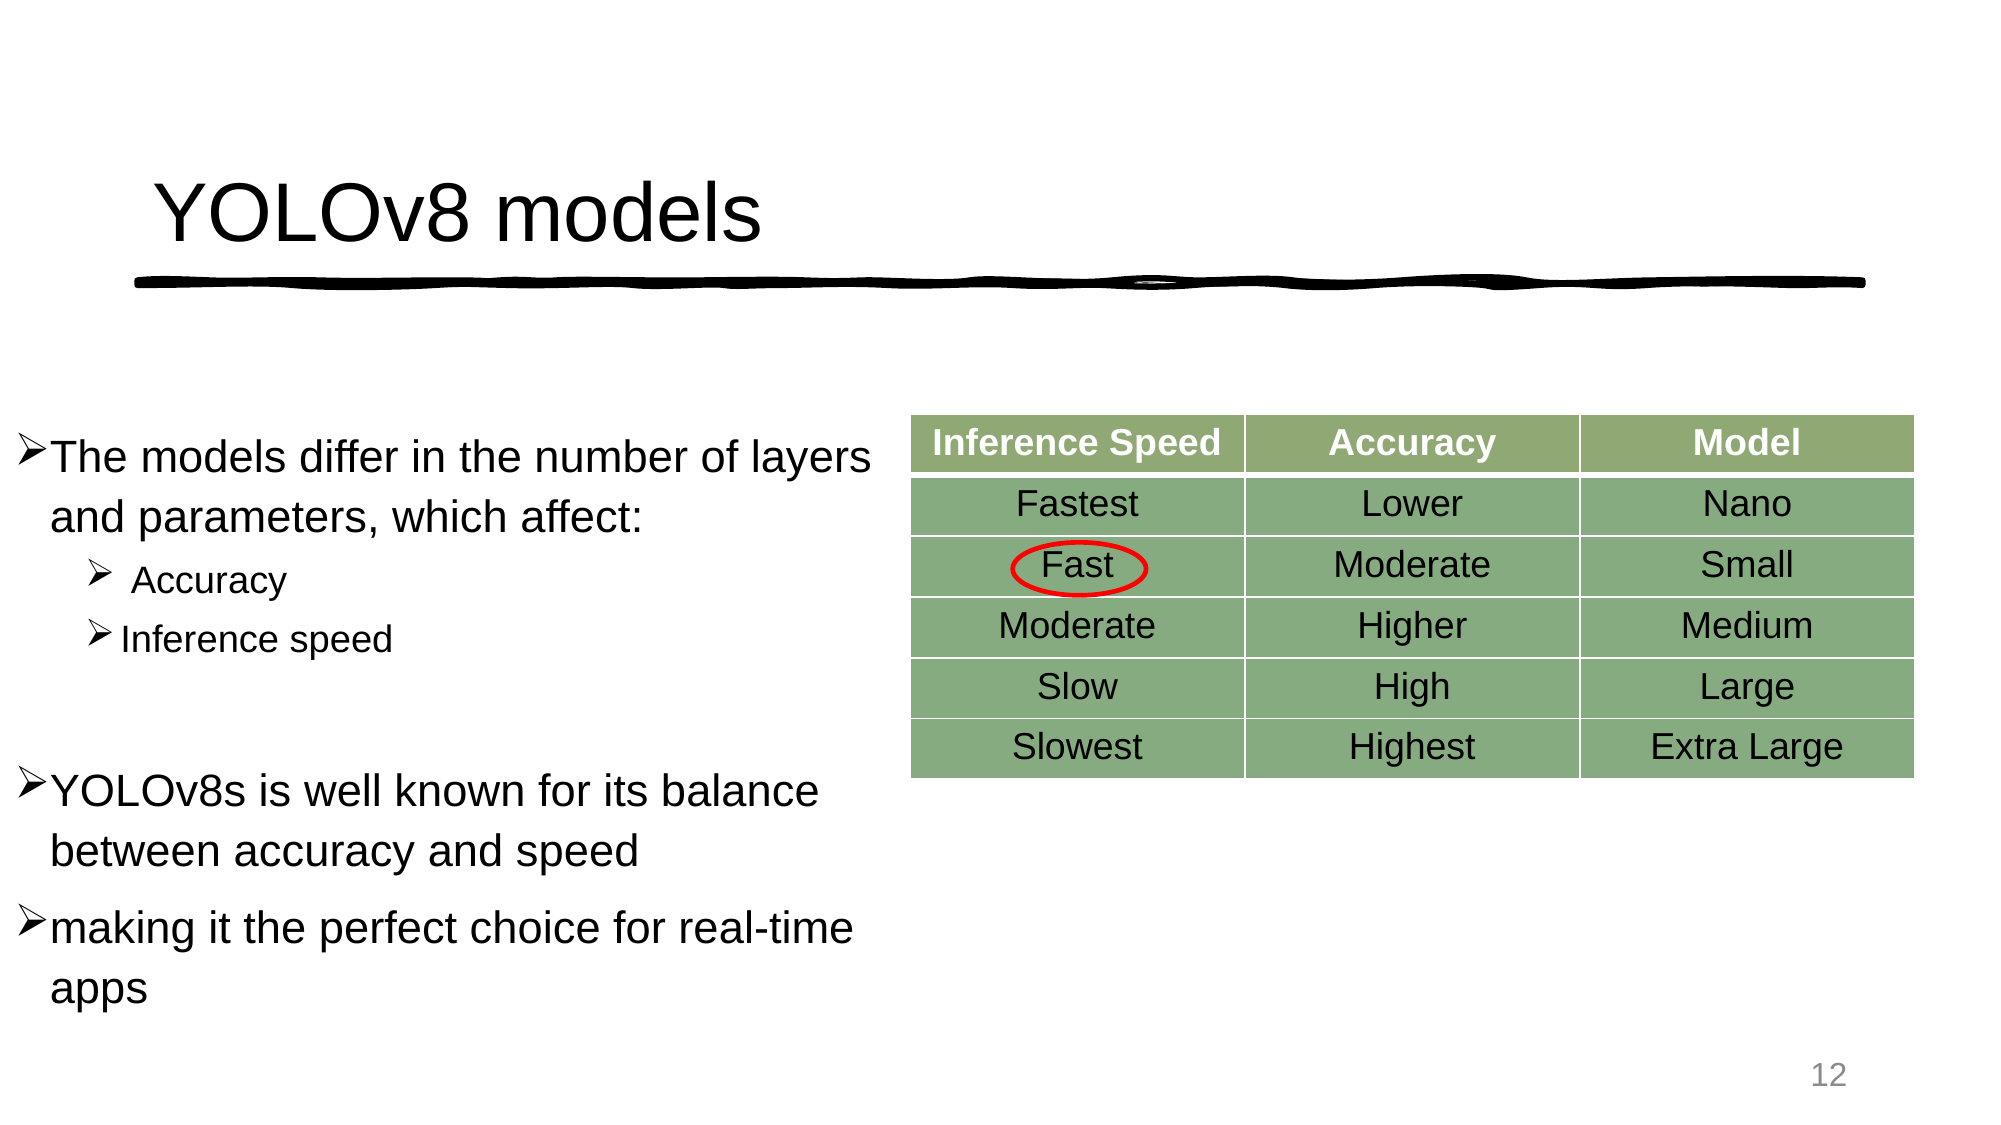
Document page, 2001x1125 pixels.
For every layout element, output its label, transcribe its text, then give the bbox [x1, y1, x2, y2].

table_cell Slow [911, 659, 1244, 718]
table_header Model [1581, 415, 1914, 472]
slide_number 12 [1412, 1042, 1863, 1103]
table_cell Moderate [911, 598, 1244, 657]
table_cell Fastest [911, 478, 1244, 535]
table_cell Medium [1581, 598, 1914, 657]
table_cell Small [1581, 537, 1914, 596]
table_cell Large [1581, 659, 1914, 718]
table_cell Lower [1246, 478, 1579, 535]
table_header Inference Speed [911, 415, 1244, 472]
table_cell Highest [1246, 719, 1579, 778]
table_cell Slowest [911, 719, 1244, 778]
text_box [1011, 541, 1148, 597]
table_cell Extra Large [1581, 719, 1914, 778]
table_cell Fast [911, 537, 1244, 596]
table_cell Higher [1246, 598, 1579, 657]
table_cell Nano [1581, 478, 1914, 535]
table_cell Moderate [1246, 537, 1579, 596]
text_box The models differ in the number of layers and parameters, which affect: Accuracy Inference speed YOLOv8s is well known for its balance between accuracy and speed making it the perfect choice for real-time apps [0, 414, 906, 1024]
table_header Accuracy [1246, 415, 1579, 472]
title YOLOv8 models [137, 99, 1863, 317]
table_cell High [1246, 659, 1579, 718]
